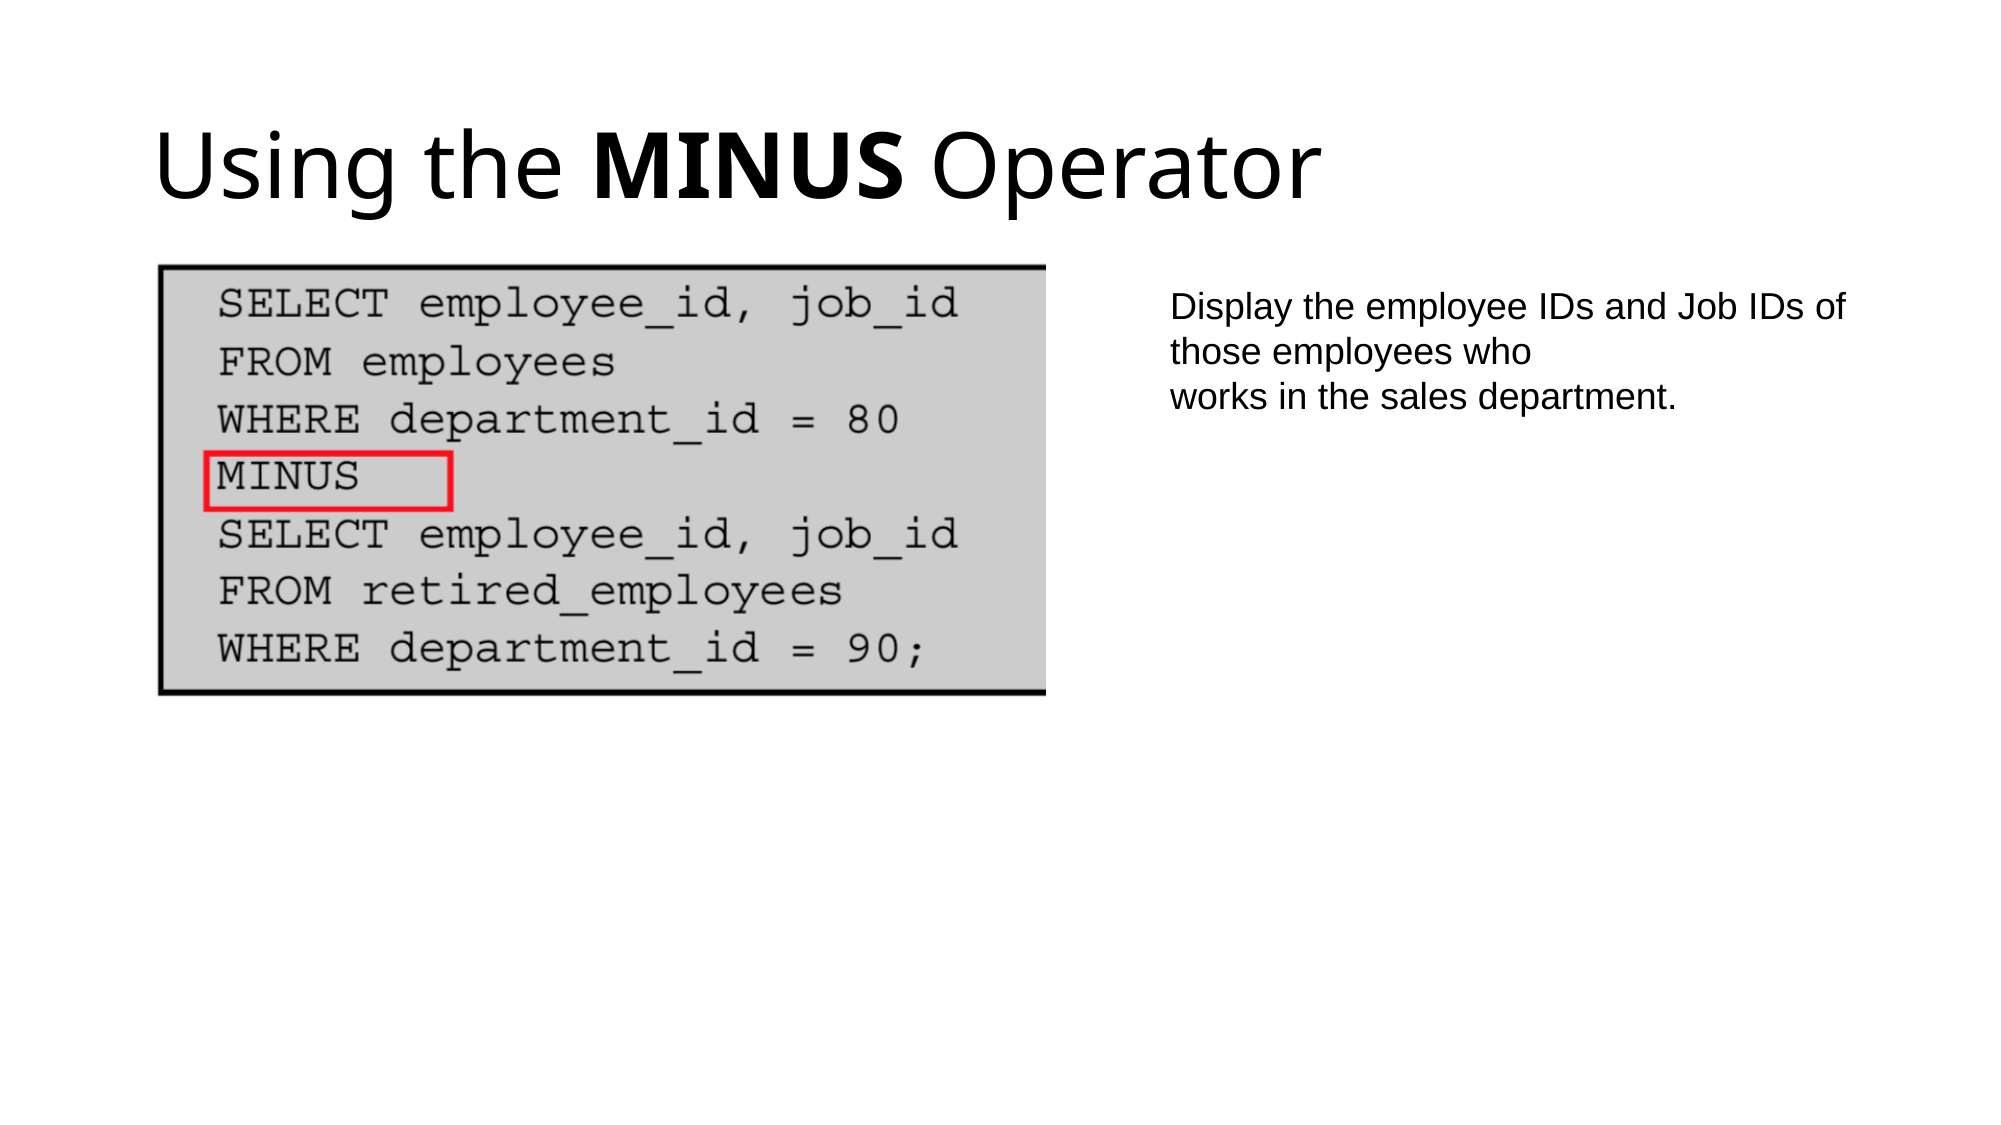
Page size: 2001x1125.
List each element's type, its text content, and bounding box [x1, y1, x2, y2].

title Using the MINUS Operator [137, 59, 1863, 278]
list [137, 252, 1046, 714]
text_box Display the employee IDs and Job IDs of those employees who works in the sales department. [1155, 274, 1863, 425]
